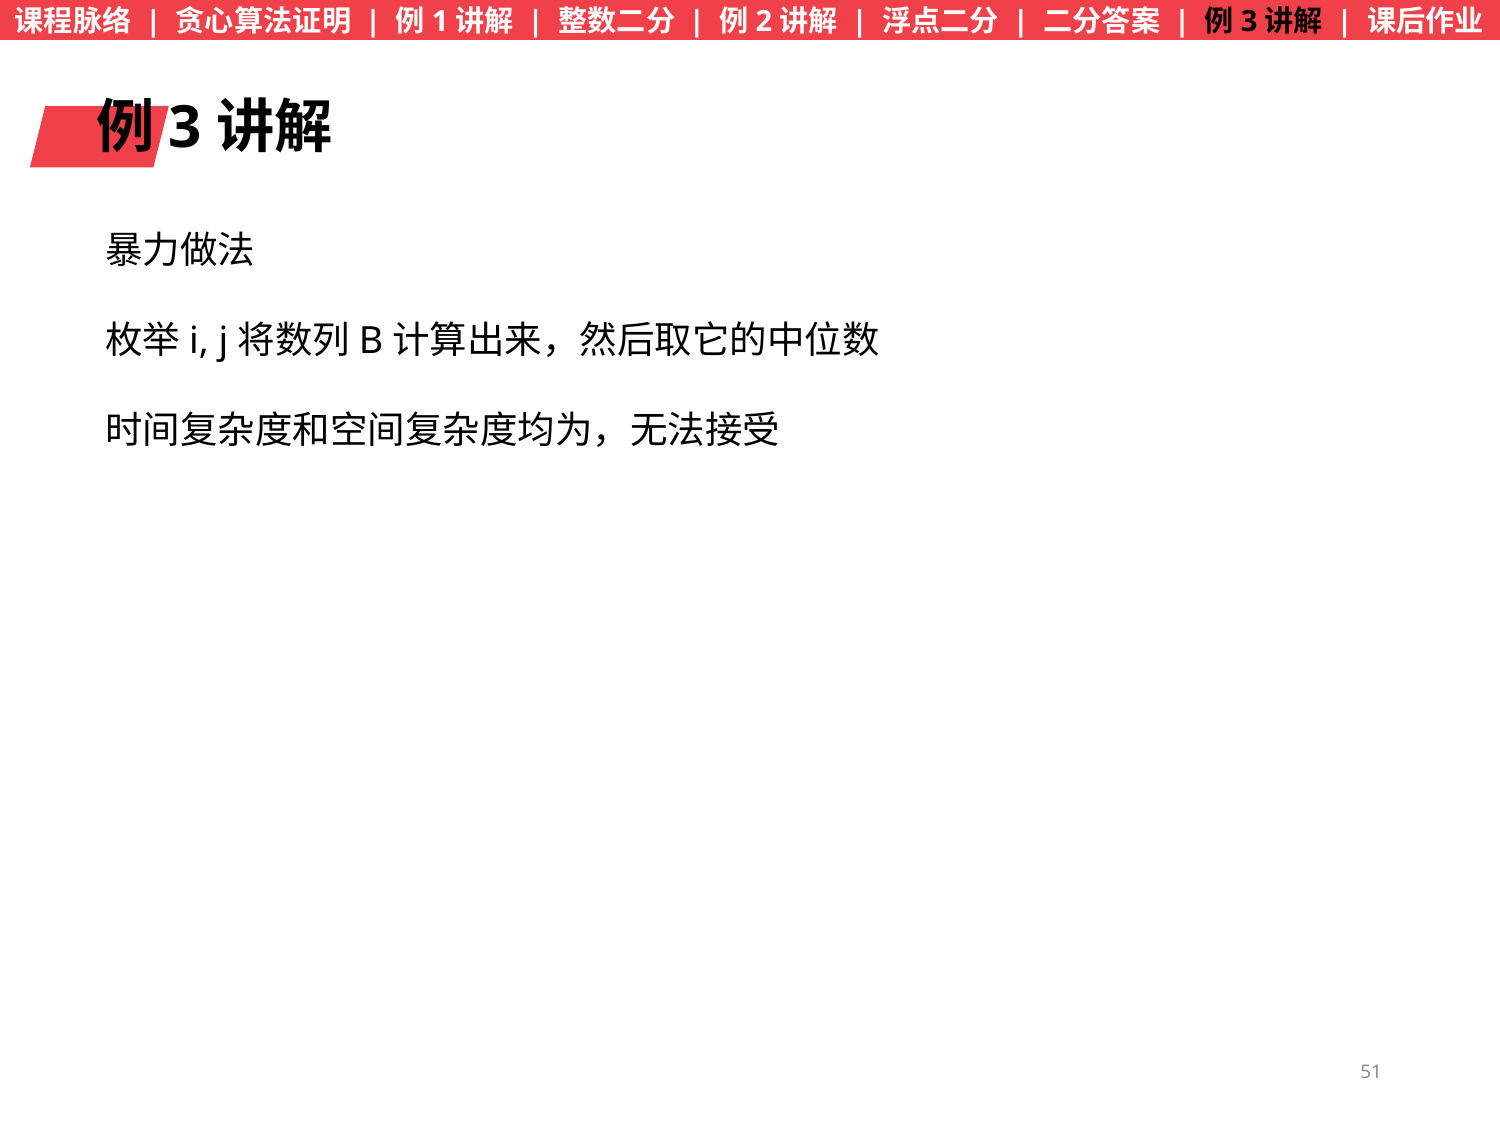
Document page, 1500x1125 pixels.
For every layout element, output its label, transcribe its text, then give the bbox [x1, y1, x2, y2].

text_box 课程脉络 | 贪心算法证明 | 例1讲解 | 整数二分 | 例2讲解 | 浮点二分 | 二分答案 | 例3讲解 | 课后作业 [0, 0, 1500, 41]
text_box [29, 81, 1246, 168]
slide_number 51 [1059, 1042, 1397, 1103]
